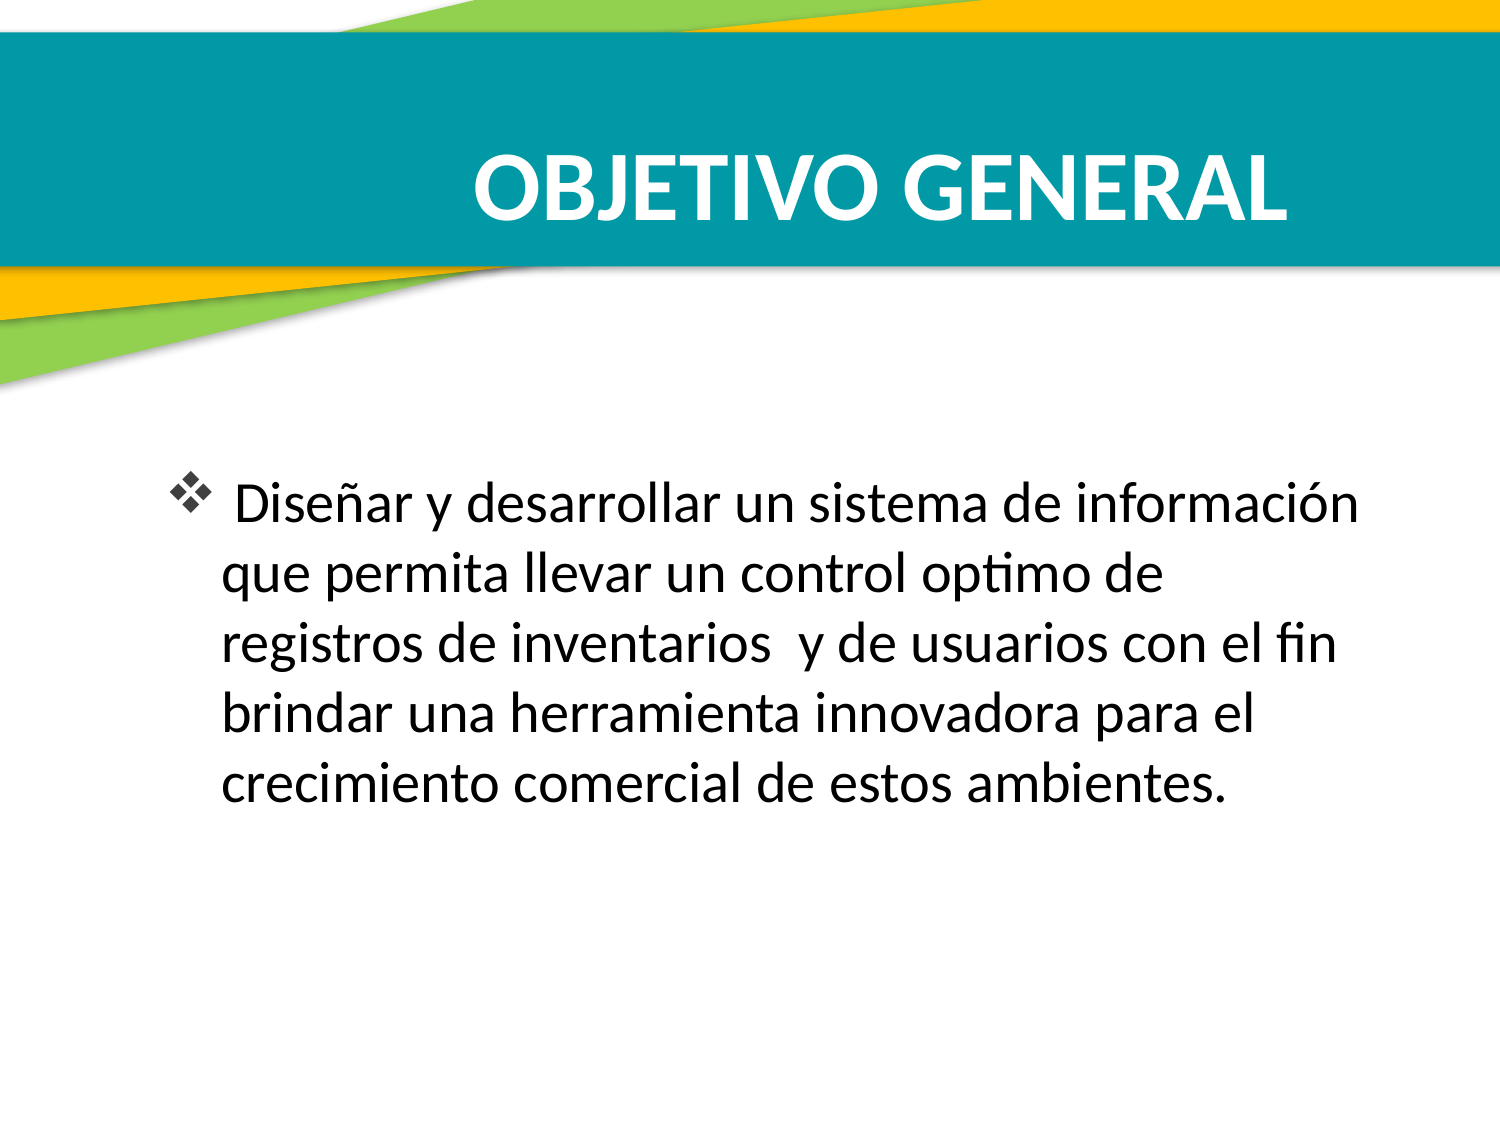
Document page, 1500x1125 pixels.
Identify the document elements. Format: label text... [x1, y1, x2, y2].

text_box OBJETIVO GENERAL [416, 104, 1347, 257]
text_box Diseñar y desarrollar un sistema de información que permita llevar un control optimo de registros de inventarios y de usuarios con el fin brindar una herramienta innovadora para el crecimiento comercial de estos ambientes. [149, 457, 1378, 898]
